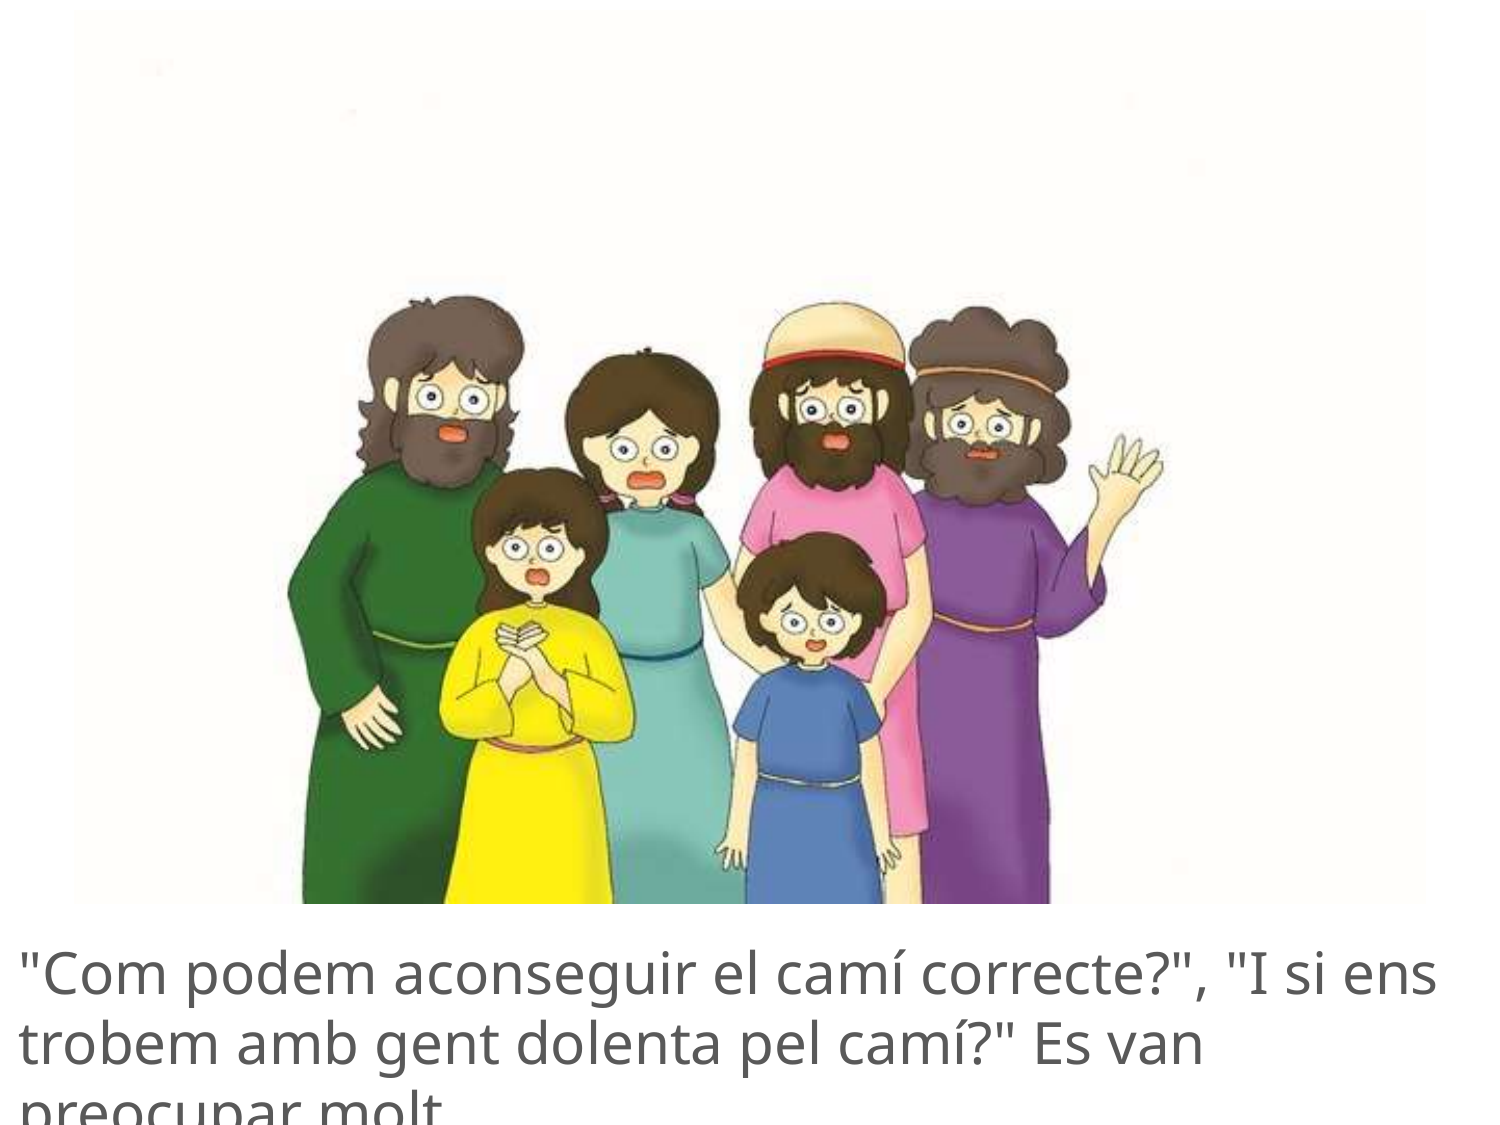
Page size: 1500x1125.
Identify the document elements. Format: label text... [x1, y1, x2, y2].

picture [74, 10, 1426, 905]
text_box "Com podem aconseguir el camí correcte?", "I si ens trobem amb gent dolenta pel camí?" Es van preocupar molt. [4, 928, 1475, 1125]
